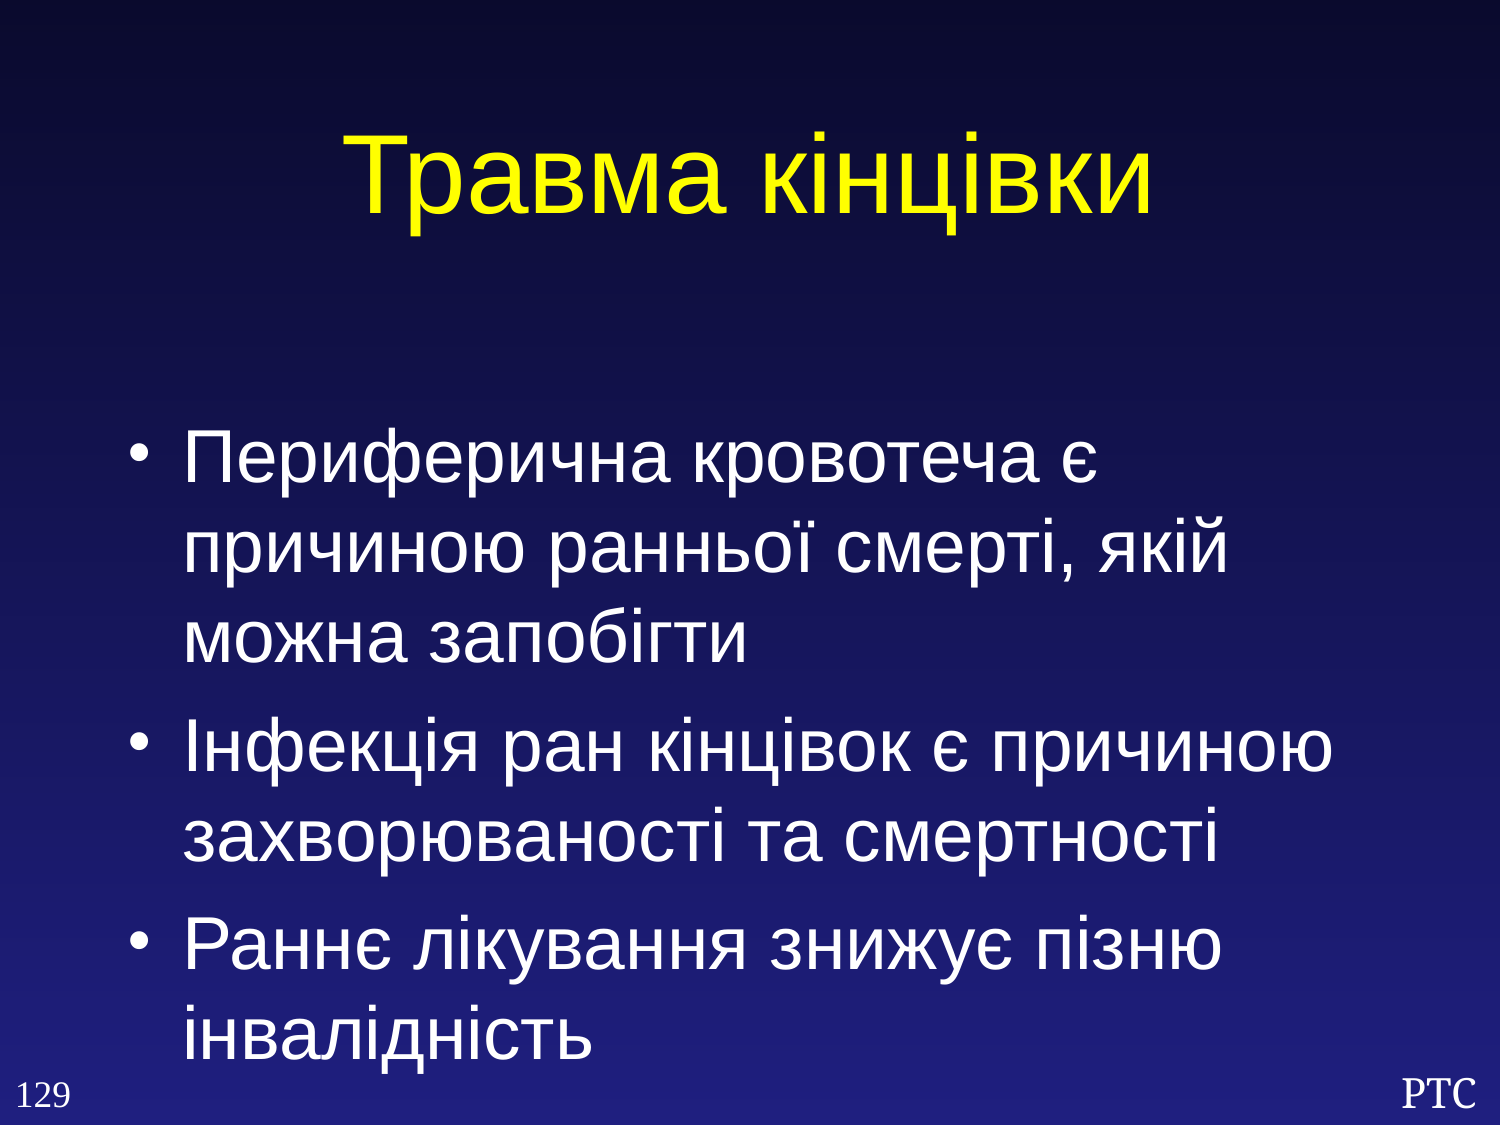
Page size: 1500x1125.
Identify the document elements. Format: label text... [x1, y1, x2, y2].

text_box Периферична кровотеча є причиною ранньої смерті, якій можна запобігти Інфекція ран кінцівок є причиною захворюваності та смертності Раннє лікування знижує пізню інвалідність [111, 399, 1467, 1050]
text_box 129 [0, 1061, 86, 1123]
text_box Травма кінцівки [111, 75, 1387, 263]
